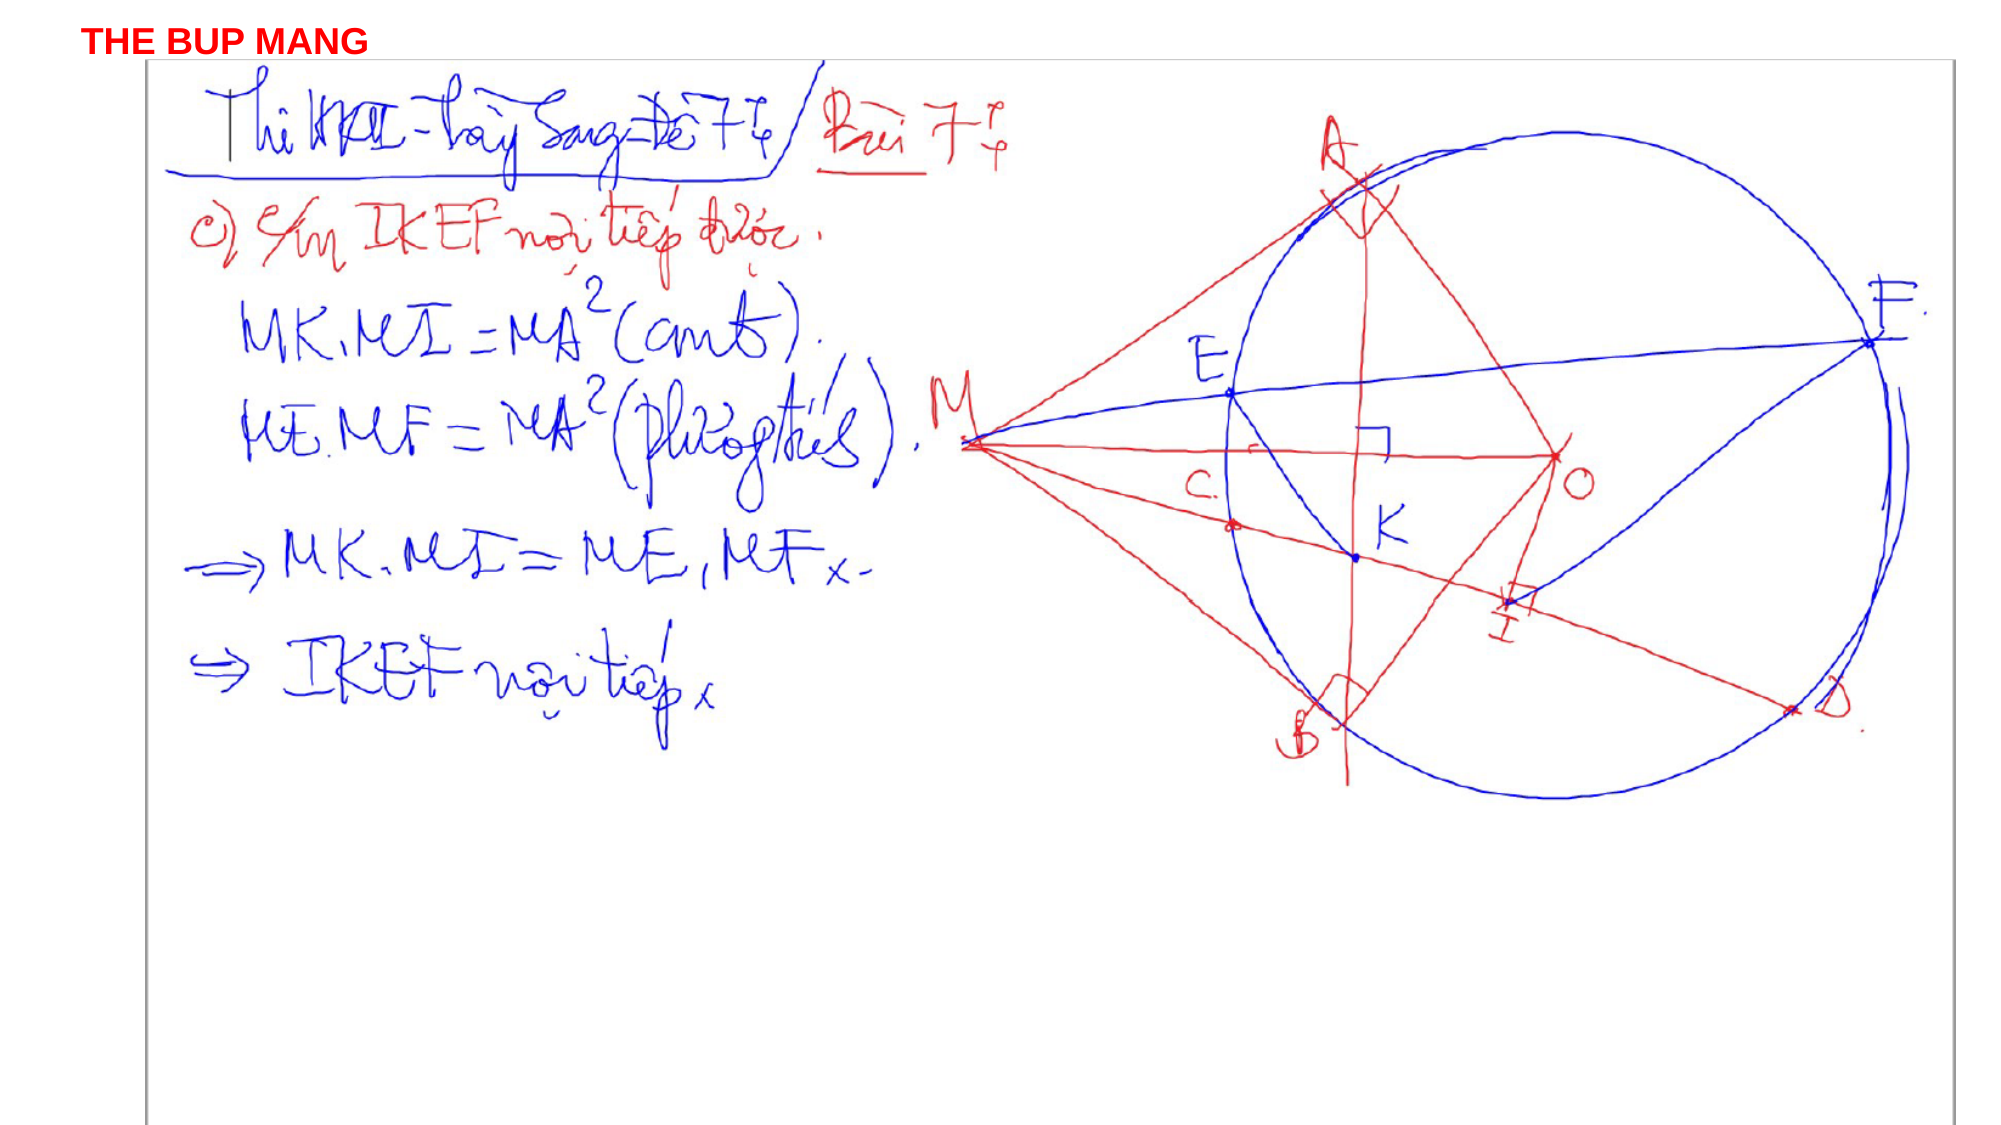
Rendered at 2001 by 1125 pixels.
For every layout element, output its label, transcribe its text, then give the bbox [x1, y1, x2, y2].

text_box THE BUP MANG [66, 9, 1666, 70]
picture [145, 59, 1956, 1125]
